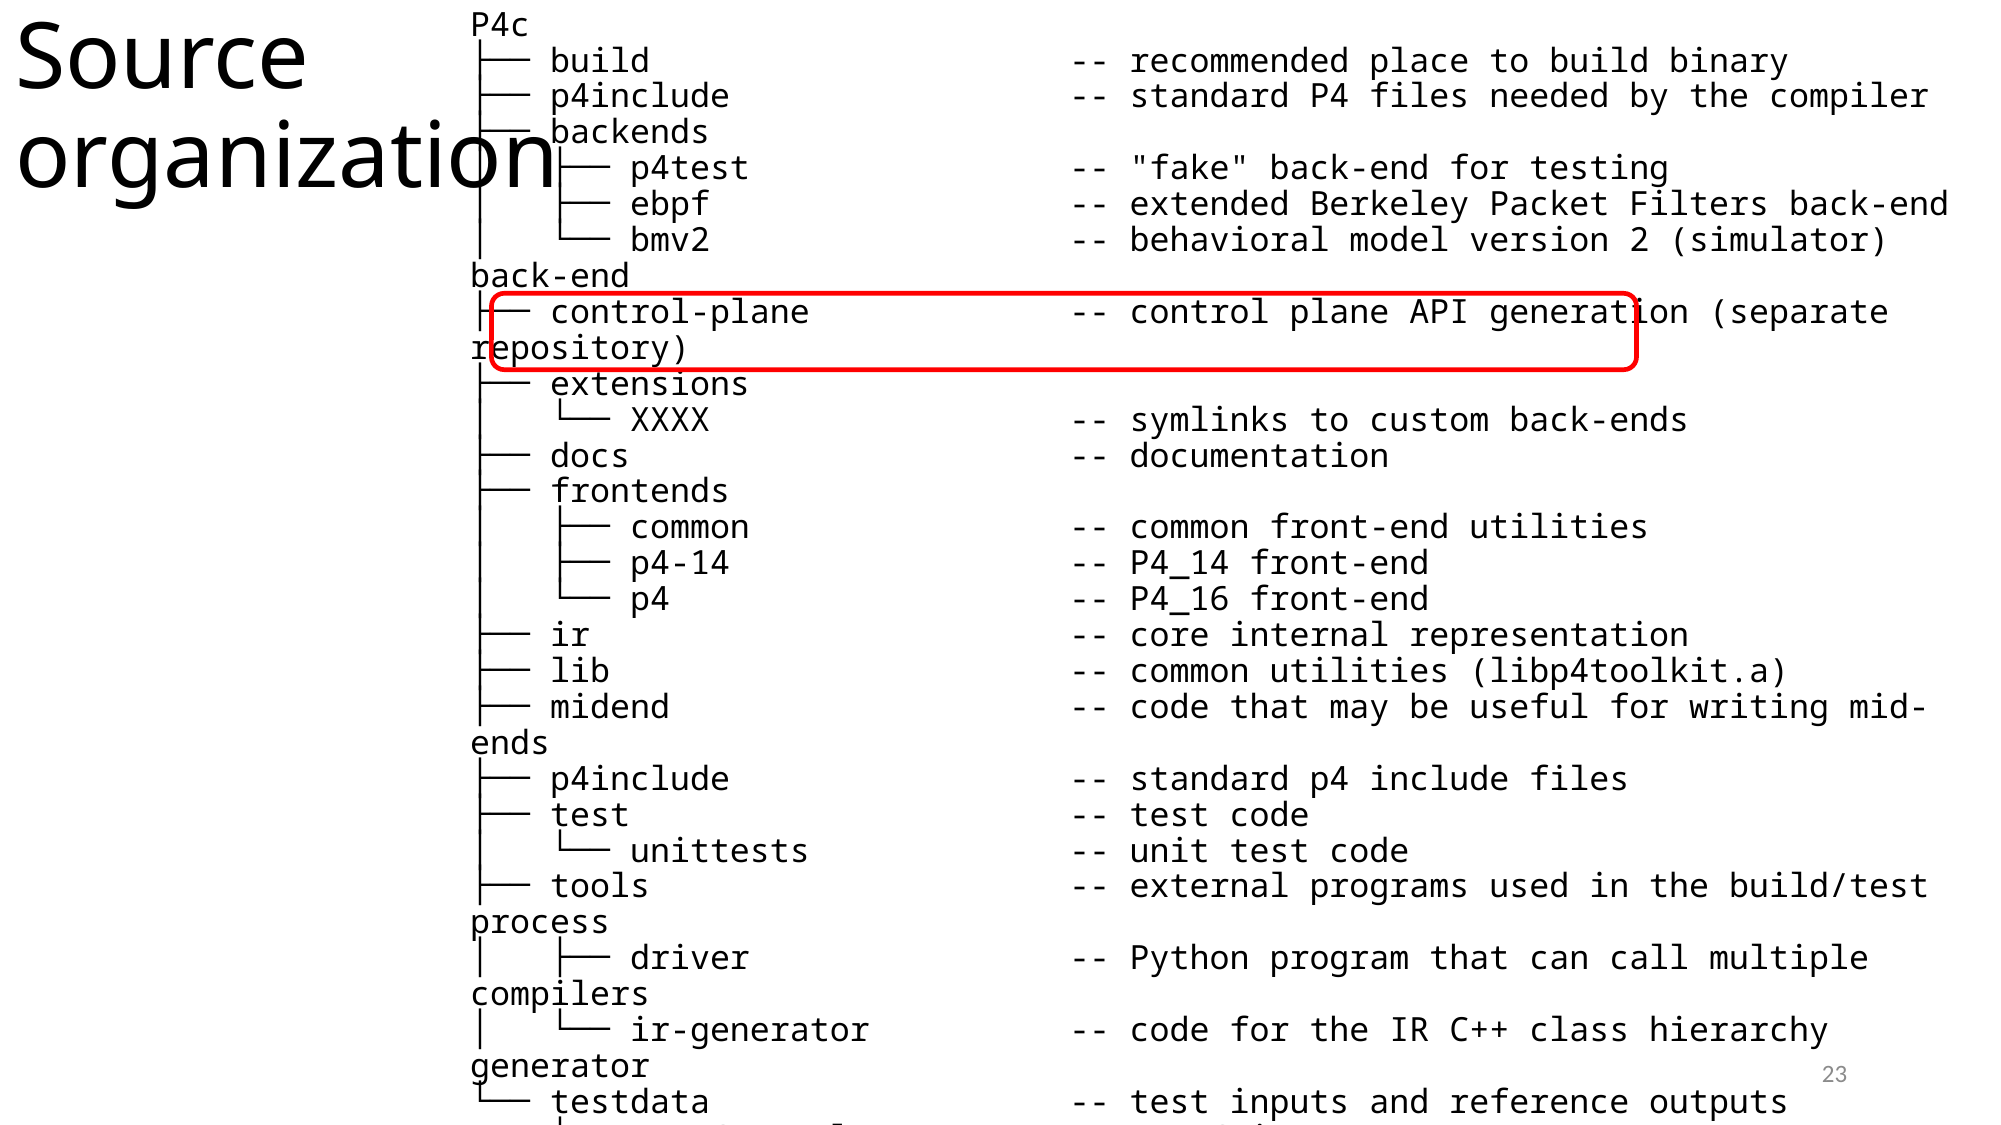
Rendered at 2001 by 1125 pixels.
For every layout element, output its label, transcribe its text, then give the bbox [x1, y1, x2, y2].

title Source organization [0, 0, 455, 218]
slide_number 23 [1412, 1042, 1863, 1103]
list P4c ├── build -- recommended place to build binary ├── p4include -- standard P4 files needed by the compiler ├── backends │ ├── p4test -- "fake" back-end for testing │ ├── ebpf -- extended Berkeley Packet Filters back-end │ └── bmv2 -- behavioral model version 2 (simulator) back-end ├── control-plane -- control plane API generation (separate repository) ├── extensions │ └── XXXX -- symlinks to custom back-ends ├── docs -- documentation ├── frontends │ ├── common -- common front-end utilities │ ├── p4-14 -- P4_14 front-end │ └── p4 -- P4_16 front-end ├── ir -- core internal representation ├── lib -- common utilities (libp4toolkit.a) ├── midend -- code that may be useful for writing mid-ends ├── p4include -- standard p4 include files ├── test -- test code │ └── unittests -- unit test code ├── tools -- external programs used in the build/test process │ ├── driver -- Python program that can call multiple compilers │ └── ir-generator -- code for the IR C++ class hierarchy generator └── testdata -- test inputs and reference outputs ├── p4_16_samples -- P4_16 input test programs ... -- various other test programs [455, 0, 2000, 1125]
text_box [490, 292, 1638, 371]
